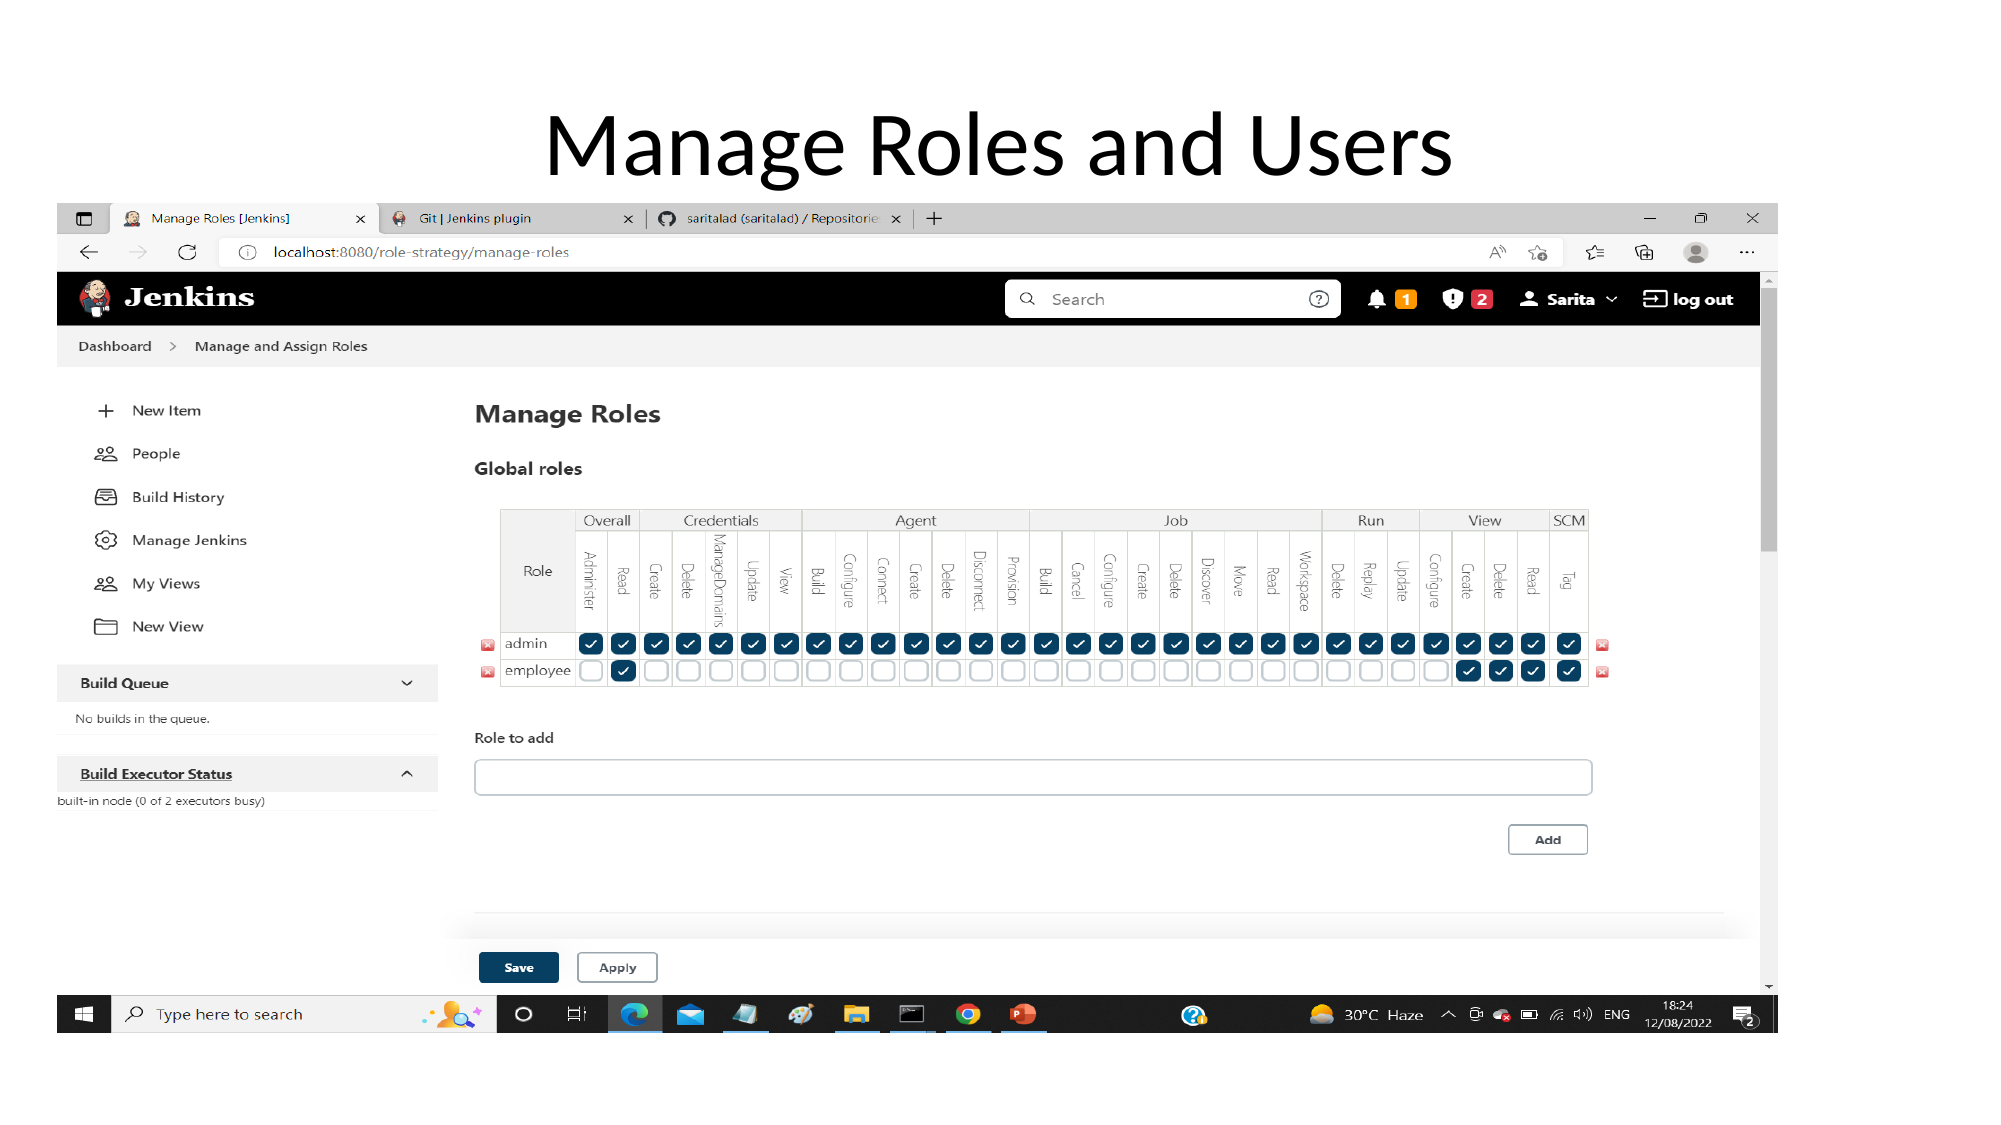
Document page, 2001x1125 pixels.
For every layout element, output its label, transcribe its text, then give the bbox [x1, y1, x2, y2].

picture [57, 203, 1779, 1034]
title Manage Roles and Users [99, 45, 1900, 233]
